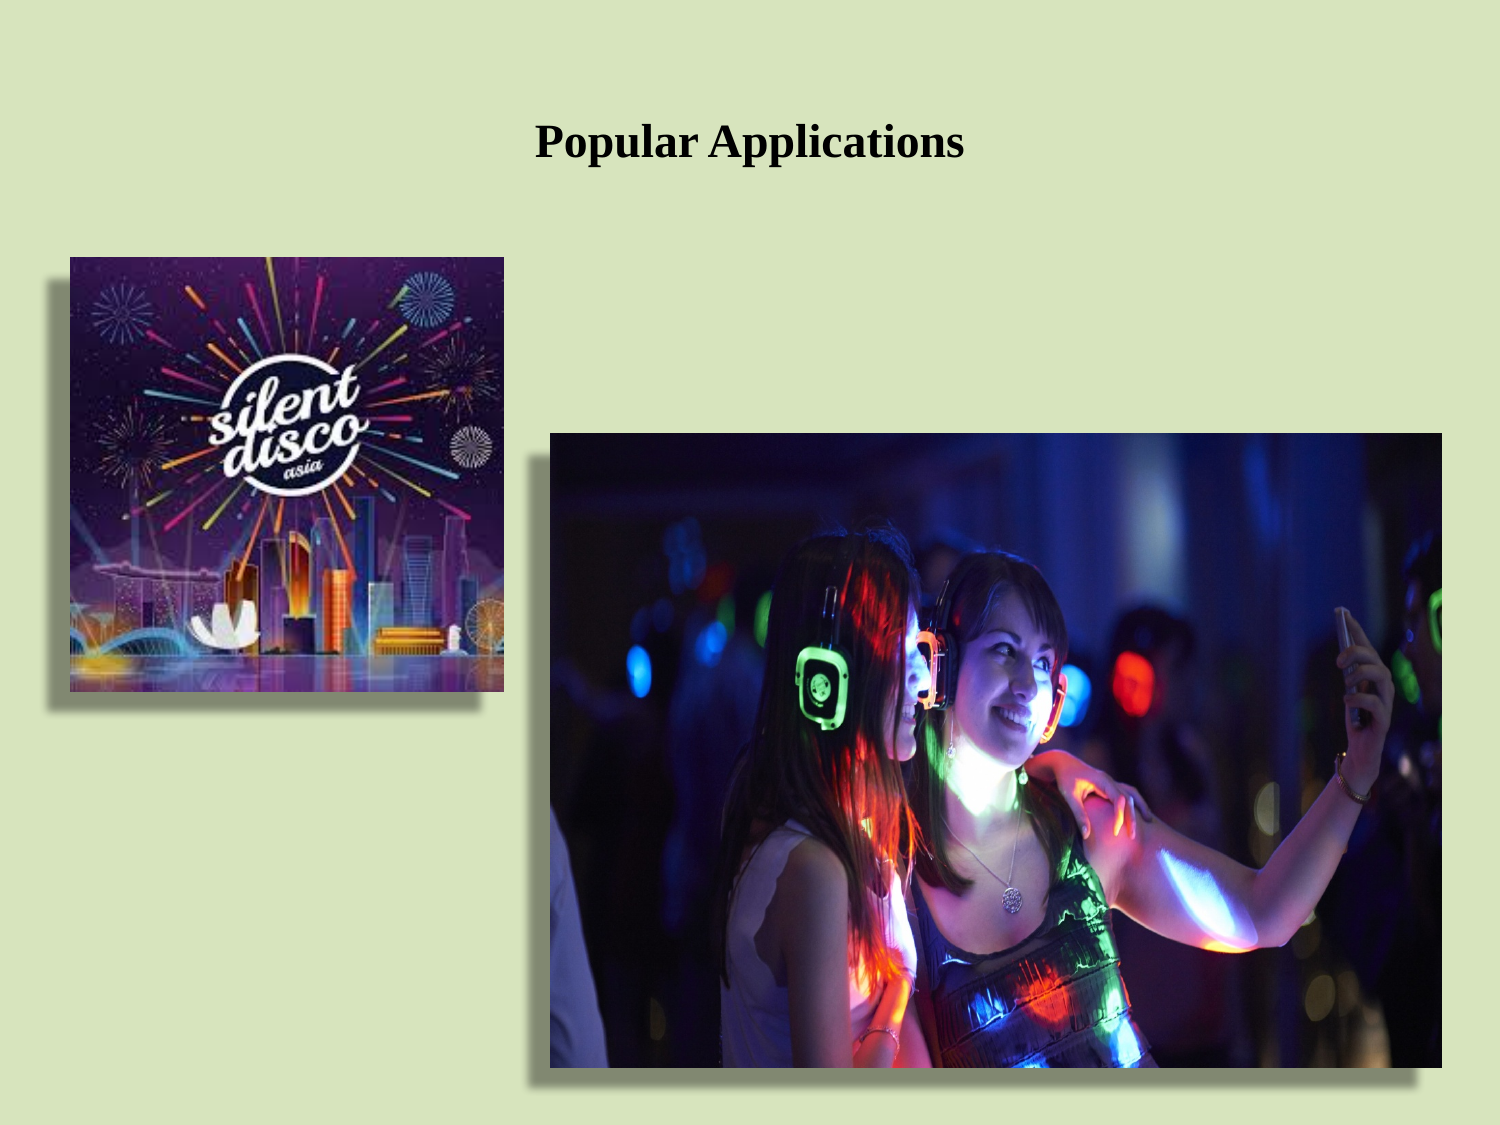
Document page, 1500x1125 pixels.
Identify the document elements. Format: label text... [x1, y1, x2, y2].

picture [550, 433, 1442, 1069]
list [70, 257, 505, 692]
title Popular Applications [75, 45, 1425, 233]
